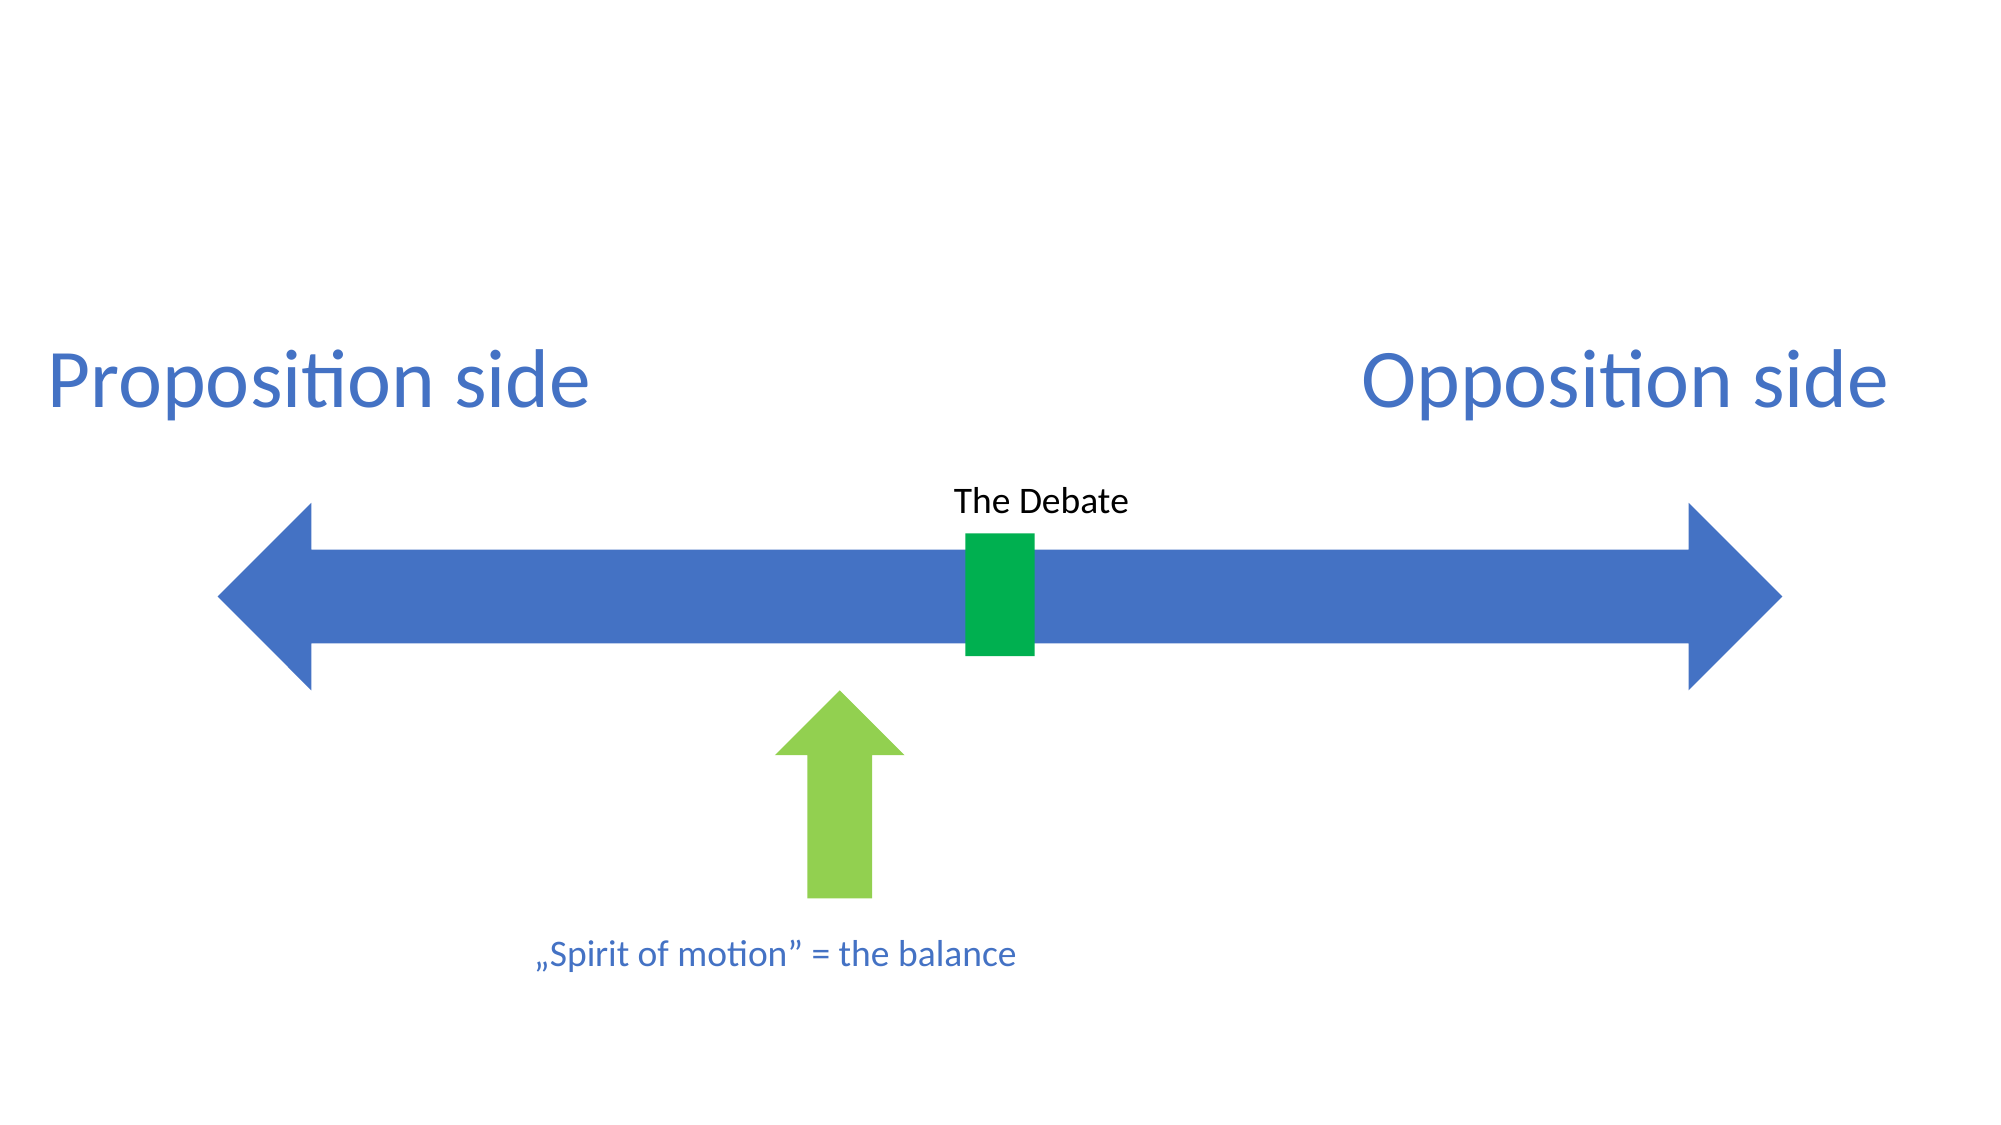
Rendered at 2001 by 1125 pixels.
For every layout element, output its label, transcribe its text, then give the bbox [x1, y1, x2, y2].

text_box [1036, 500, 1784, 693]
text_box [964, 532, 1036, 657]
text_box [216, 500, 964, 693]
text_box Proposition side [32, 316, 654, 432]
text_box „Spirit of motion” = the balance [519, 922, 1290, 982]
text_box Opposition side [1346, 316, 2000, 432]
text_box The Debate [939, 469, 1236, 529]
text_box [772, 688, 908, 900]
